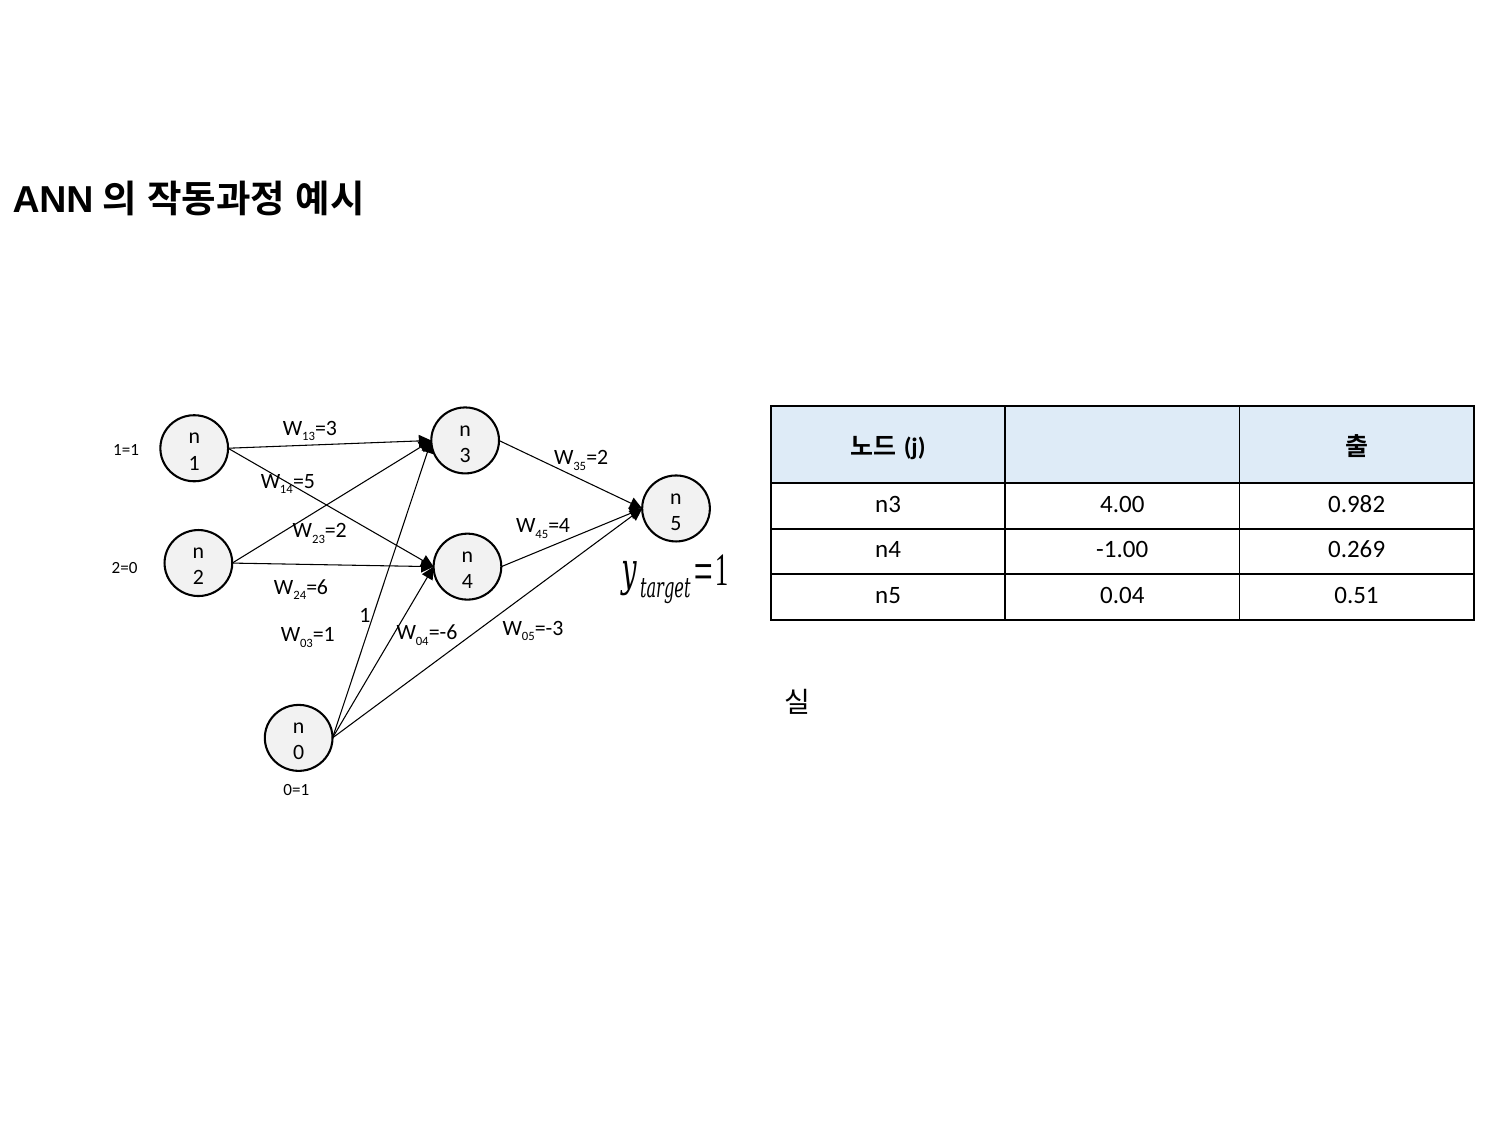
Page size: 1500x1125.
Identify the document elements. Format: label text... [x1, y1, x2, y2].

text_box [96, 406, 728, 808]
text_box ANN의 작동과정 예시 [0, 167, 1498, 228]
